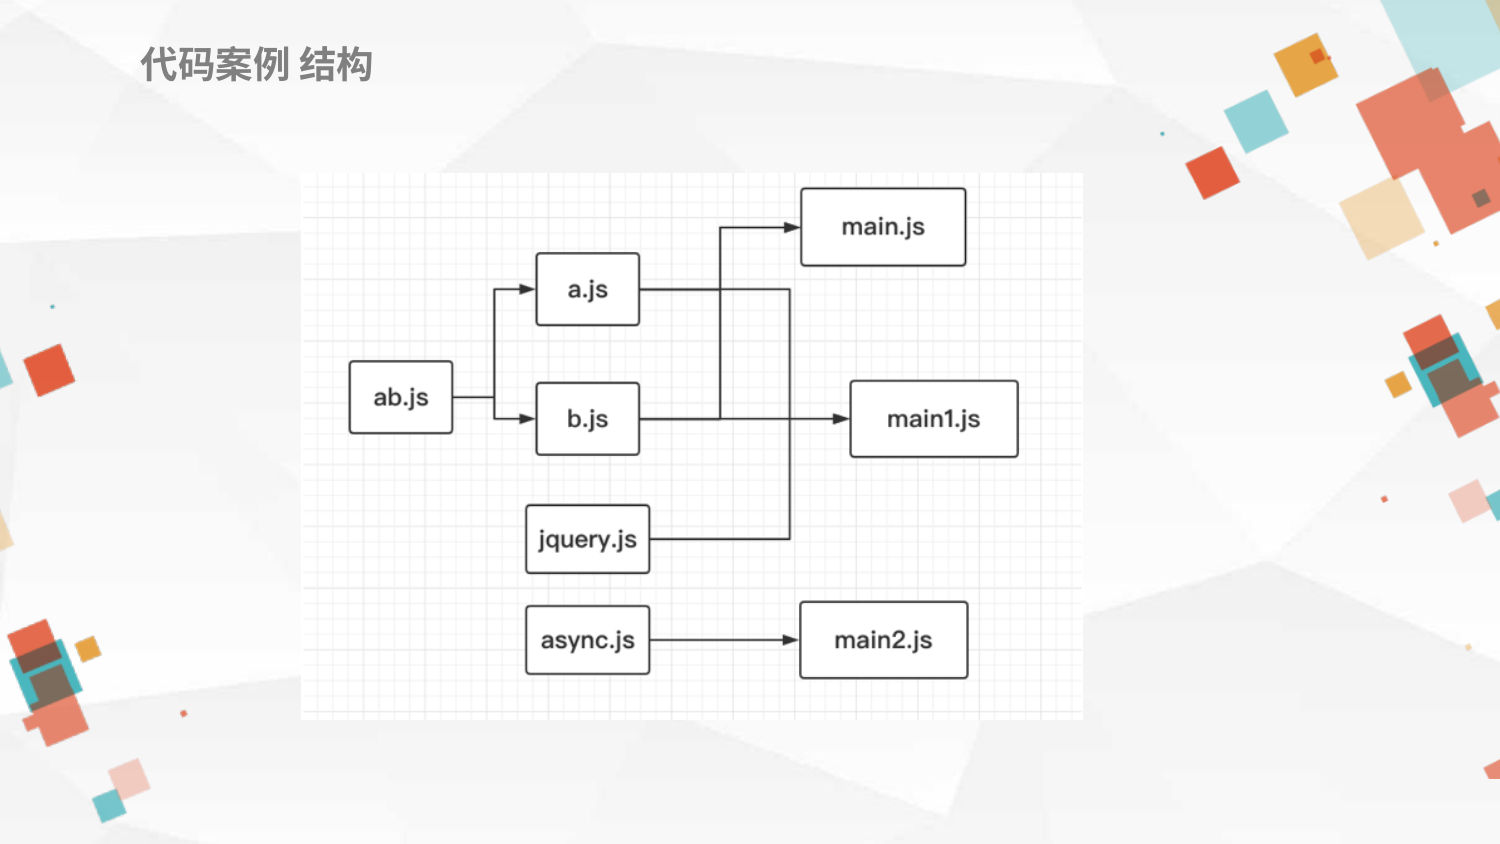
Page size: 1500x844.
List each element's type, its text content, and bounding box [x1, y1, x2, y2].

text_box 代码案例 结构 [140, 32, 609, 95]
picture [0, 0, 1500, 844]
